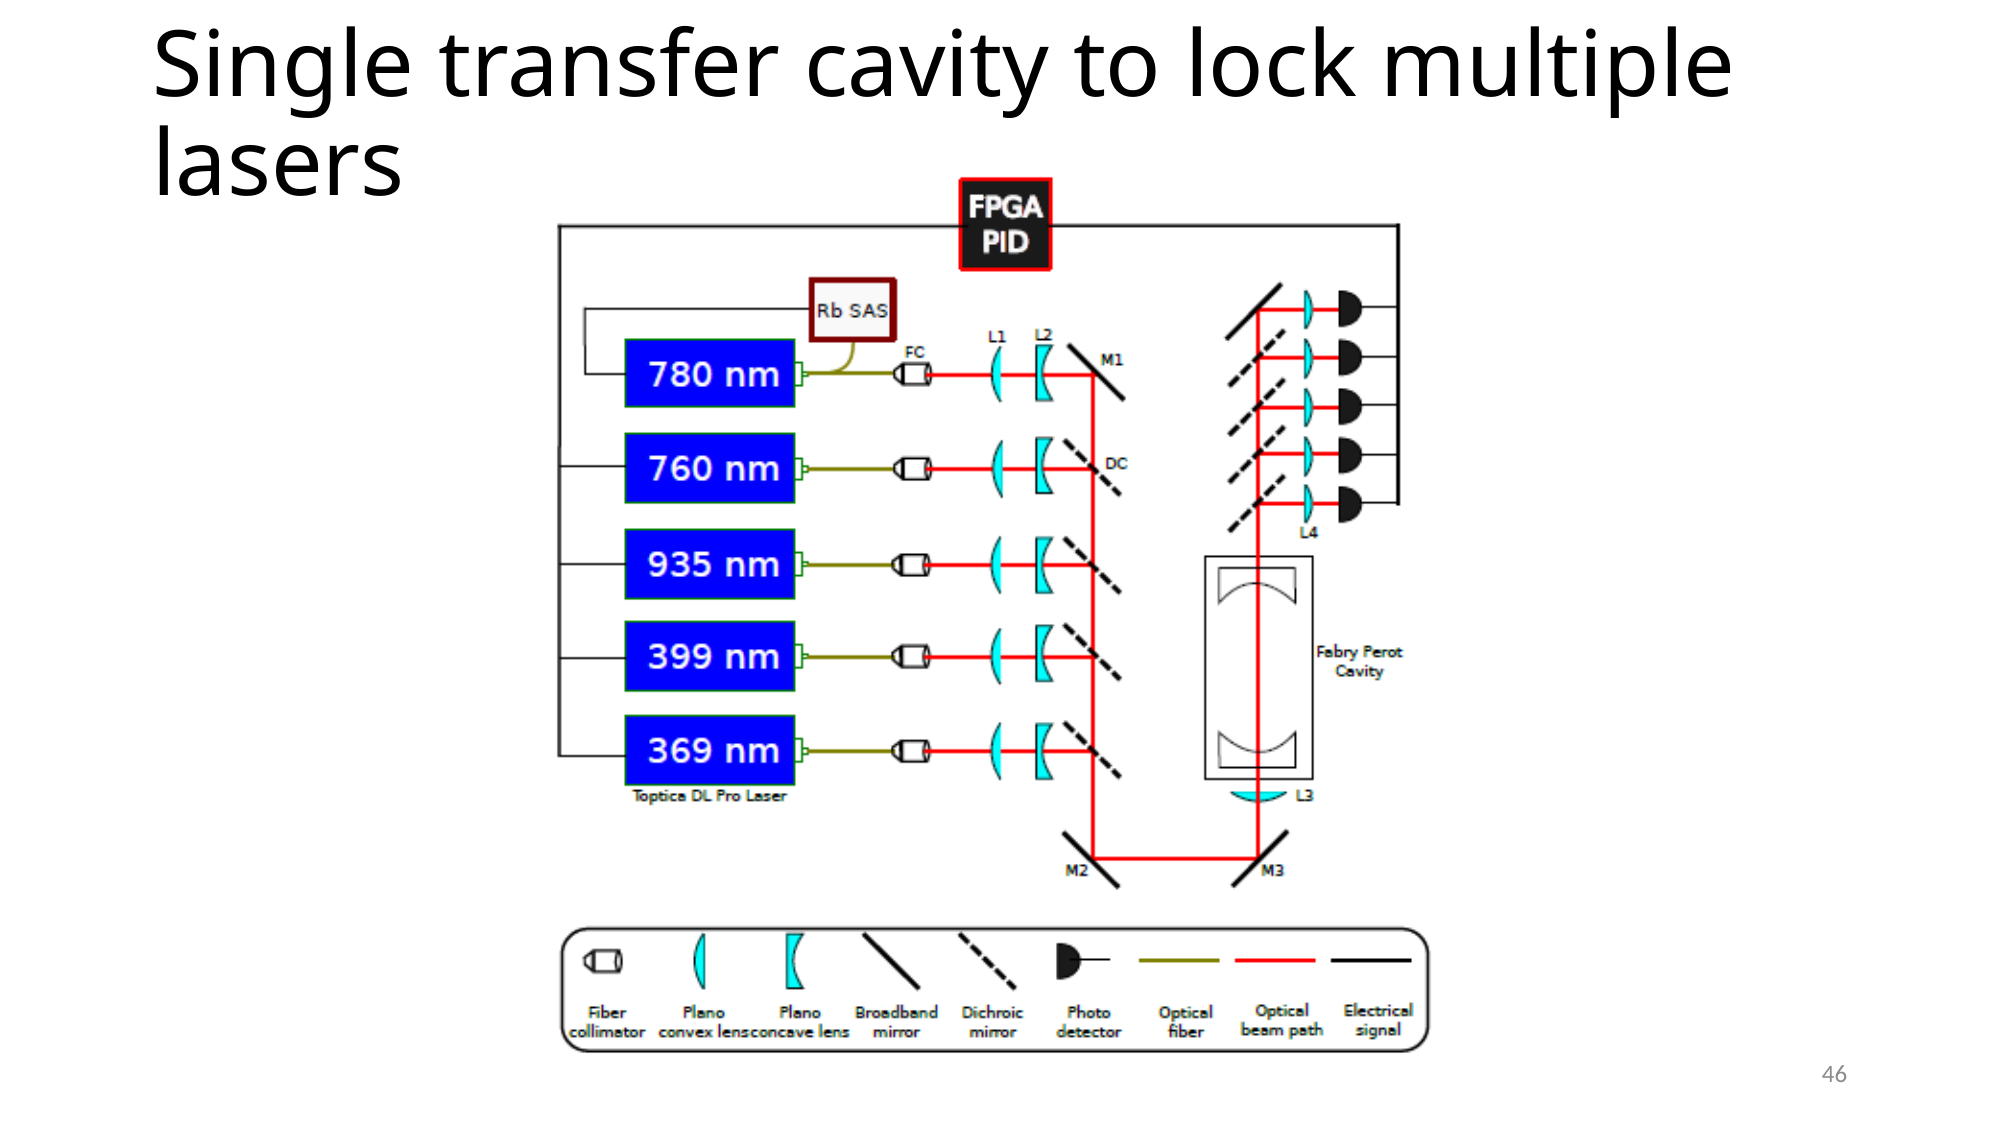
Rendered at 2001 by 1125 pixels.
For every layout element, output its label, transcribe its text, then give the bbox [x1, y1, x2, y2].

picture [458, 149, 1460, 1078]
slide_number 46 [1412, 1042, 1863, 1103]
title Single transfer cavity to lock multiple lasers [137, 7, 1863, 225]
